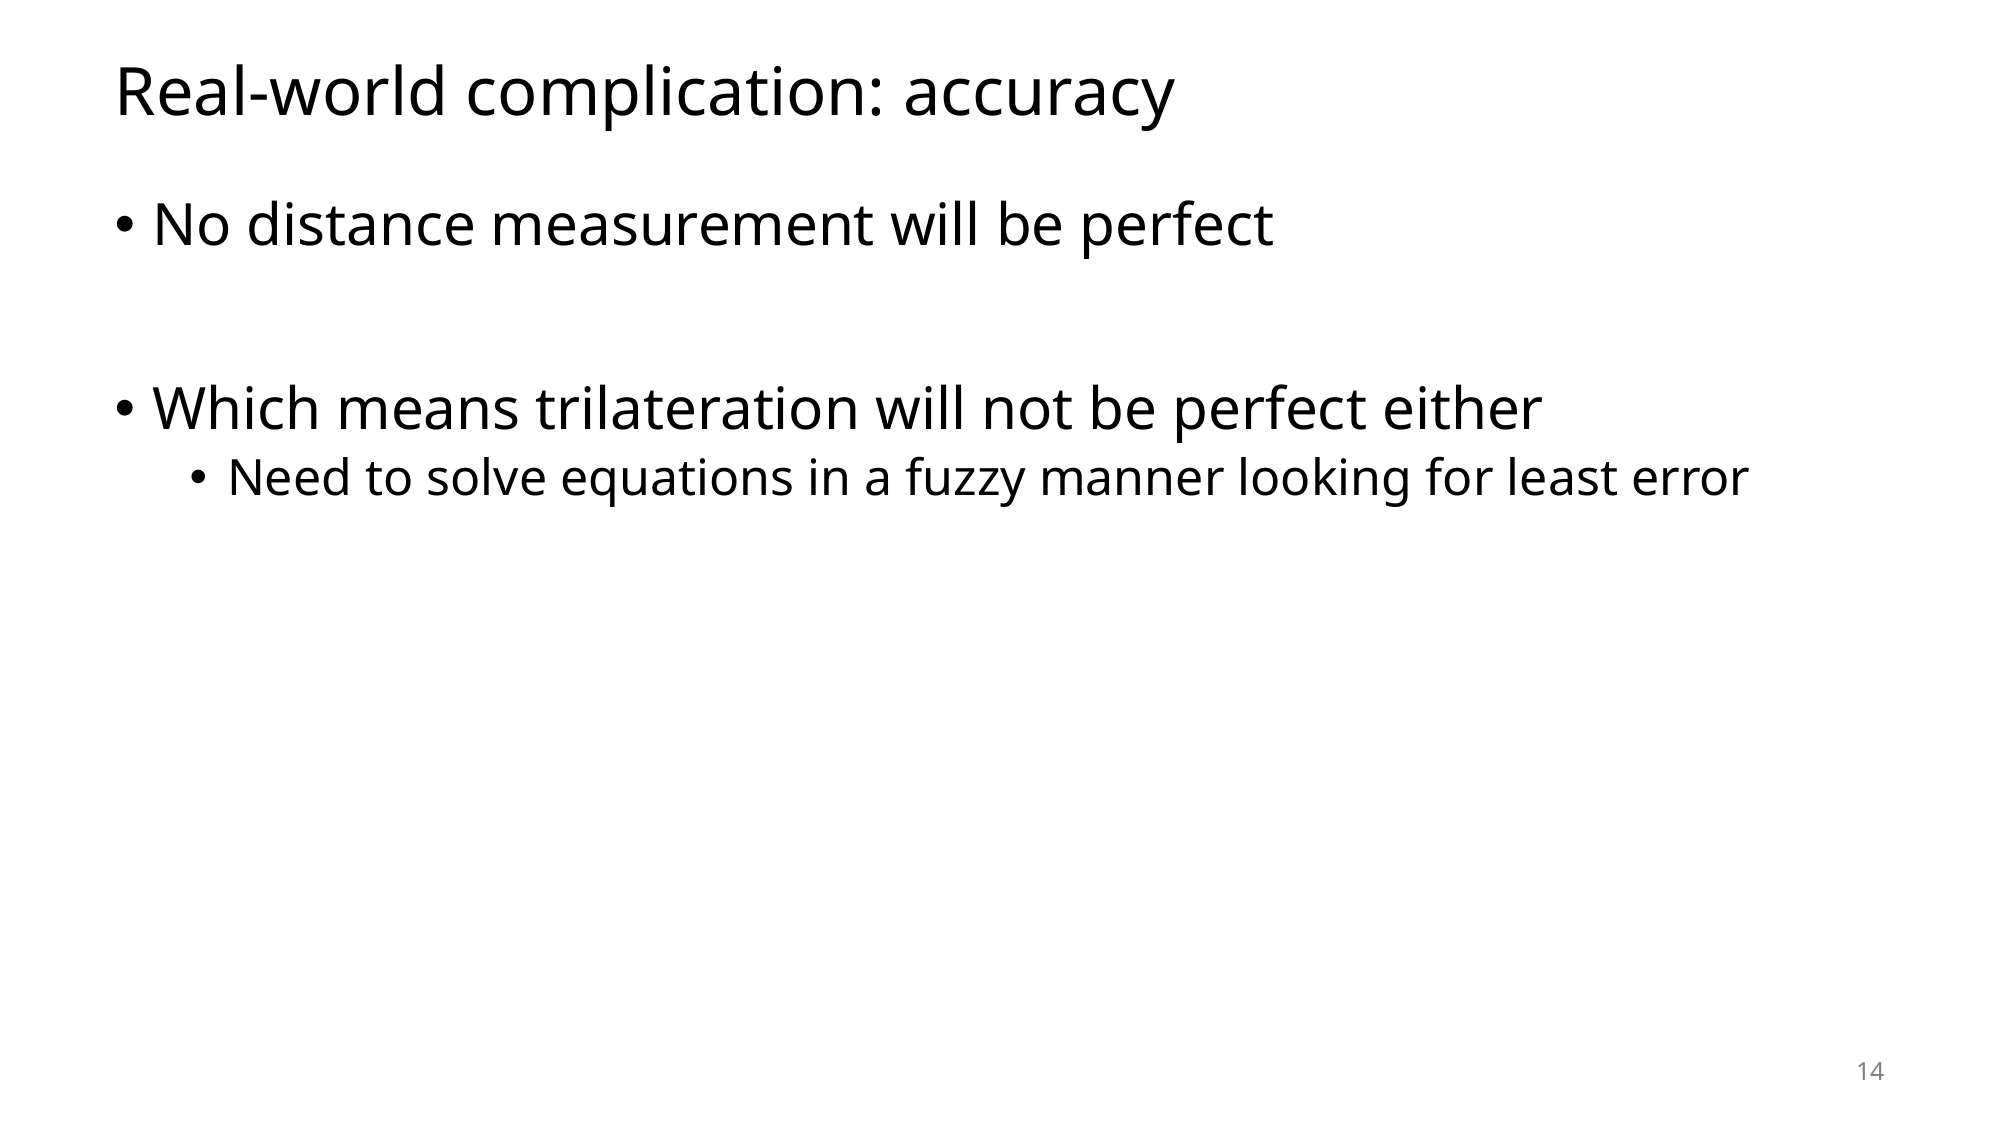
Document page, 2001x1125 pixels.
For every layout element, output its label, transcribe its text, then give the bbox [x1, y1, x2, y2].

slide_number 14 [1749, 1042, 1900, 1103]
title Real-world complication: accuracy [99, 37, 1900, 150]
list No distance measurement will be perfect Which means trilateration will not be perfect either Need to solve equations in a fuzzy manner looking for least error [99, 187, 1900, 1013]
